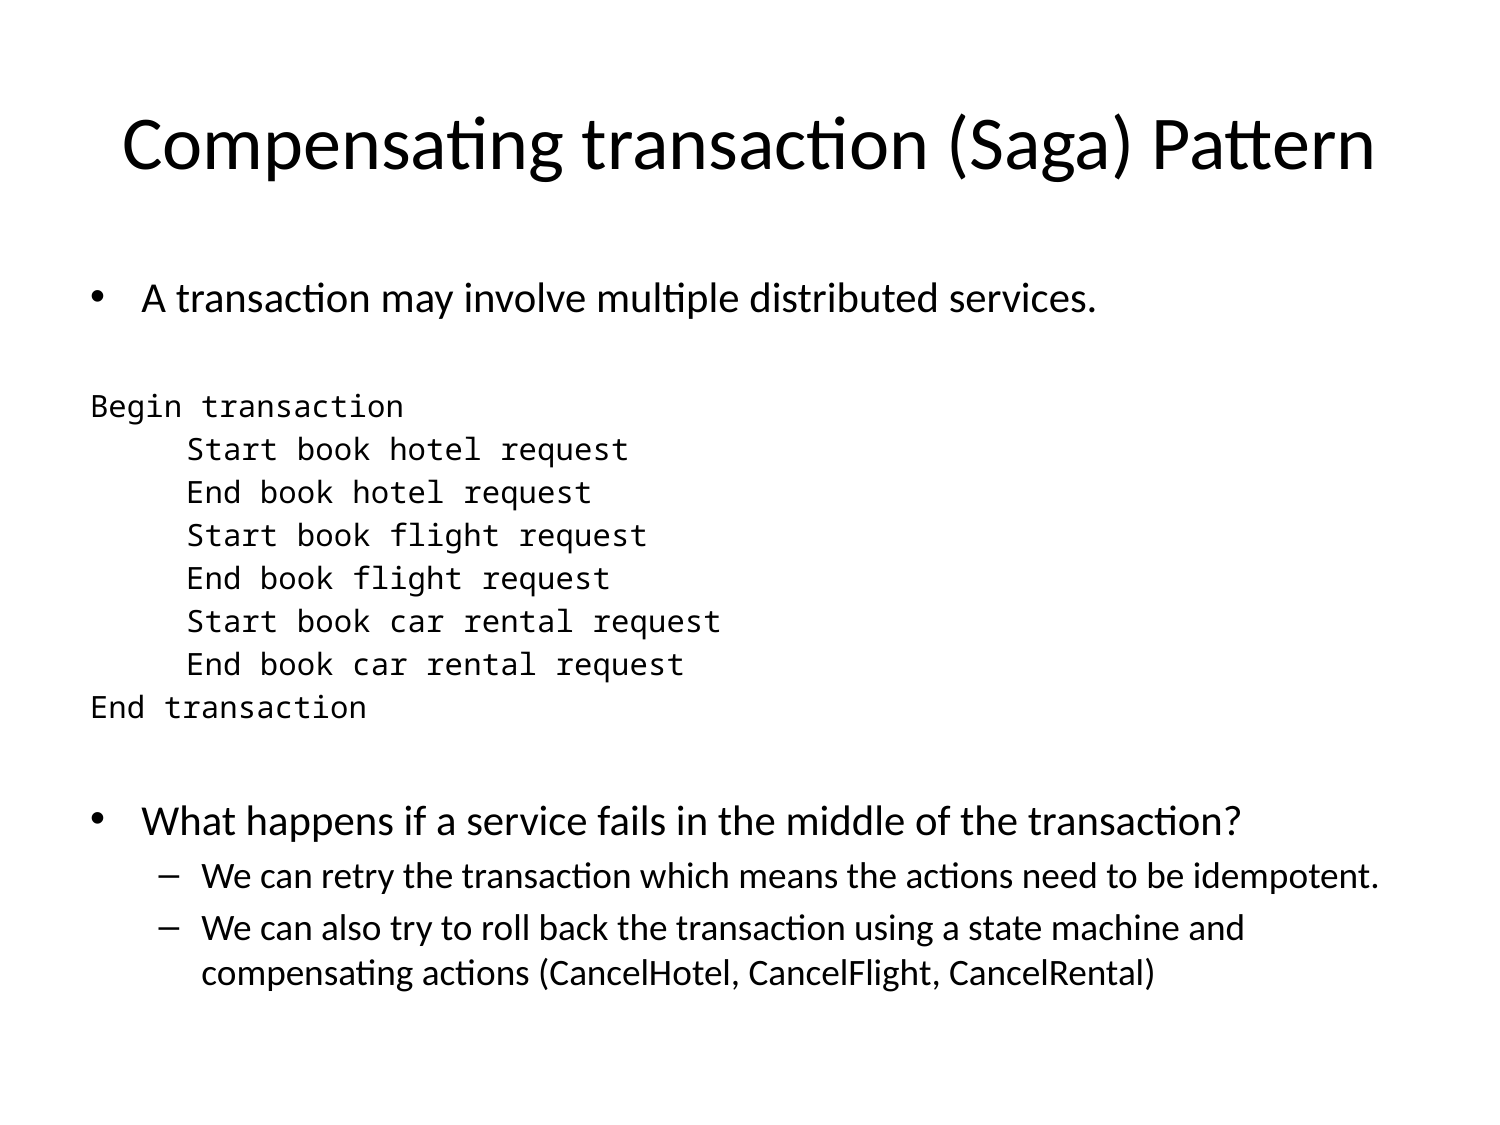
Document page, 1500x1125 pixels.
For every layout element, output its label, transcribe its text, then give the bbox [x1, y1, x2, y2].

list A transaction may involve multiple distributed services. Begin transaction Start book hotel request End book hotel request Start book flight request End book flight request Start book car rental request End book car rental request End transaction What happens if a service fails in the middle of the transaction? We can retry the transaction which means the actions need to be idempotent. We can also try to roll back the transaction using a state machine and compensating actions (CancelHotel, CancelFlight, CancelRental) [75, 262, 1425, 1005]
title Compensating transaction (Saga) Pattern [75, 45, 1425, 233]
